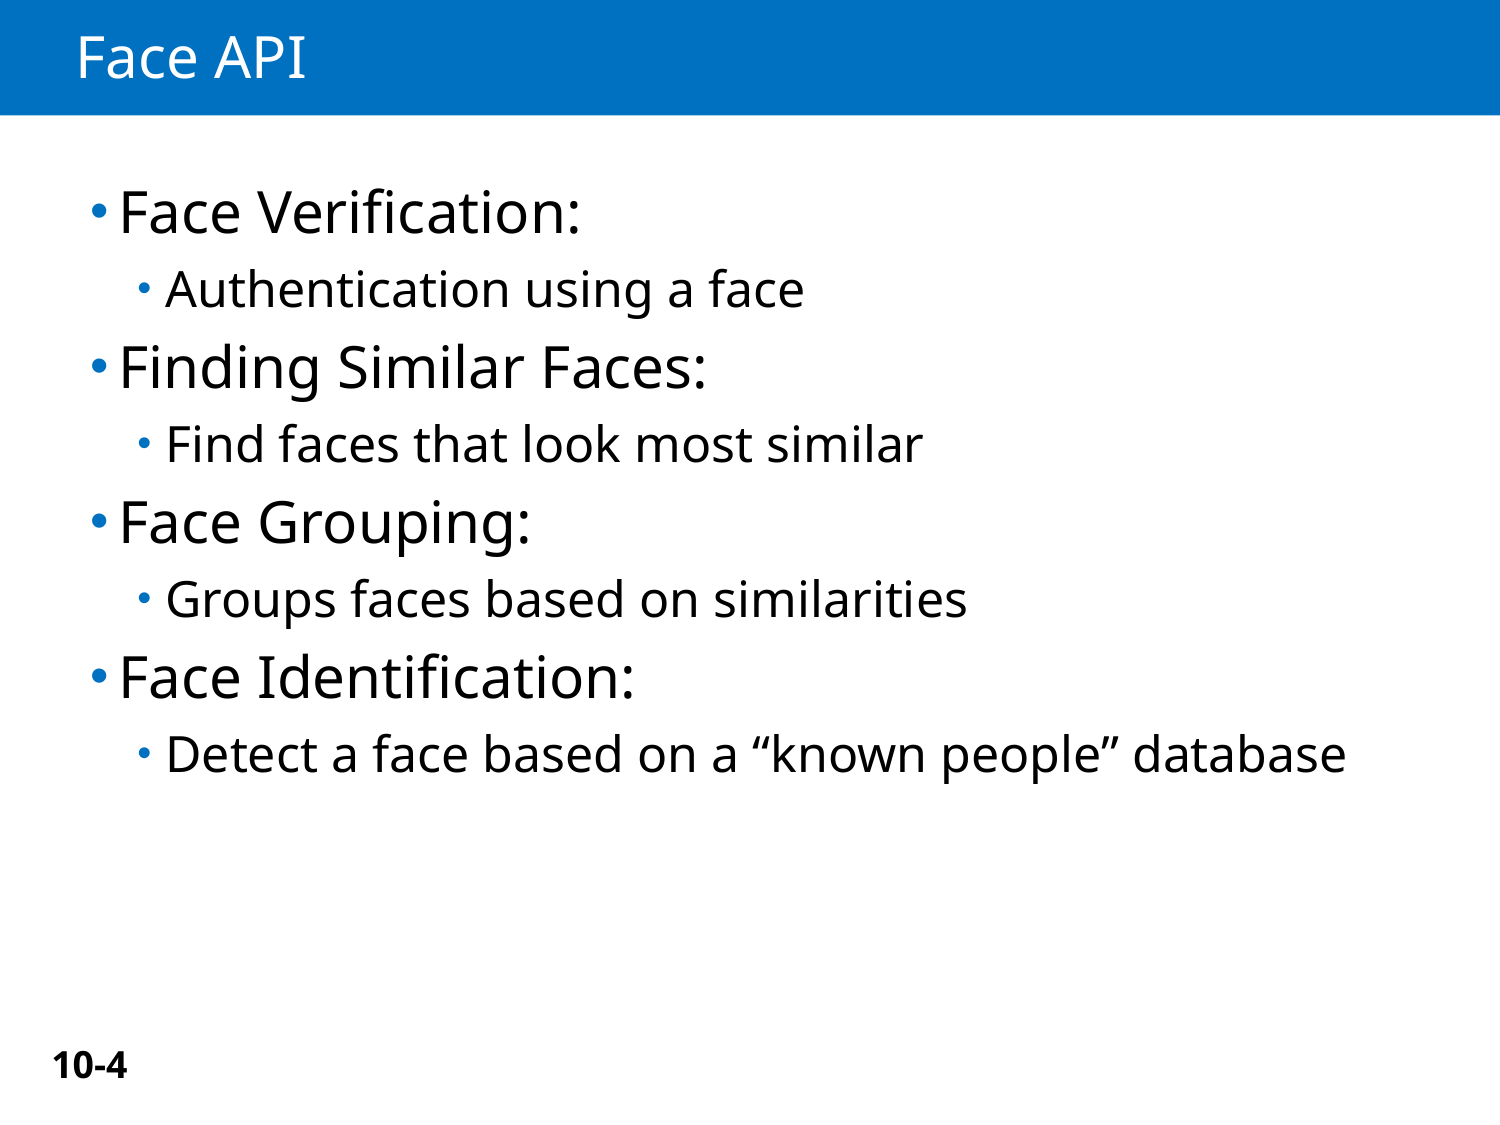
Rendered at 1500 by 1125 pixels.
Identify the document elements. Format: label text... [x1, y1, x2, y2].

text_box 10-4 [36, 1033, 194, 1094]
text_box Face Verification: Authentication using a face Finding Similar Faces: Find faces that look most similar Face Grouping: Groups faces based on similarities Face Identification: Detect a face based on a “known people” database [75, 167, 1408, 1012]
title Face API [75, 0, 1351, 122]
